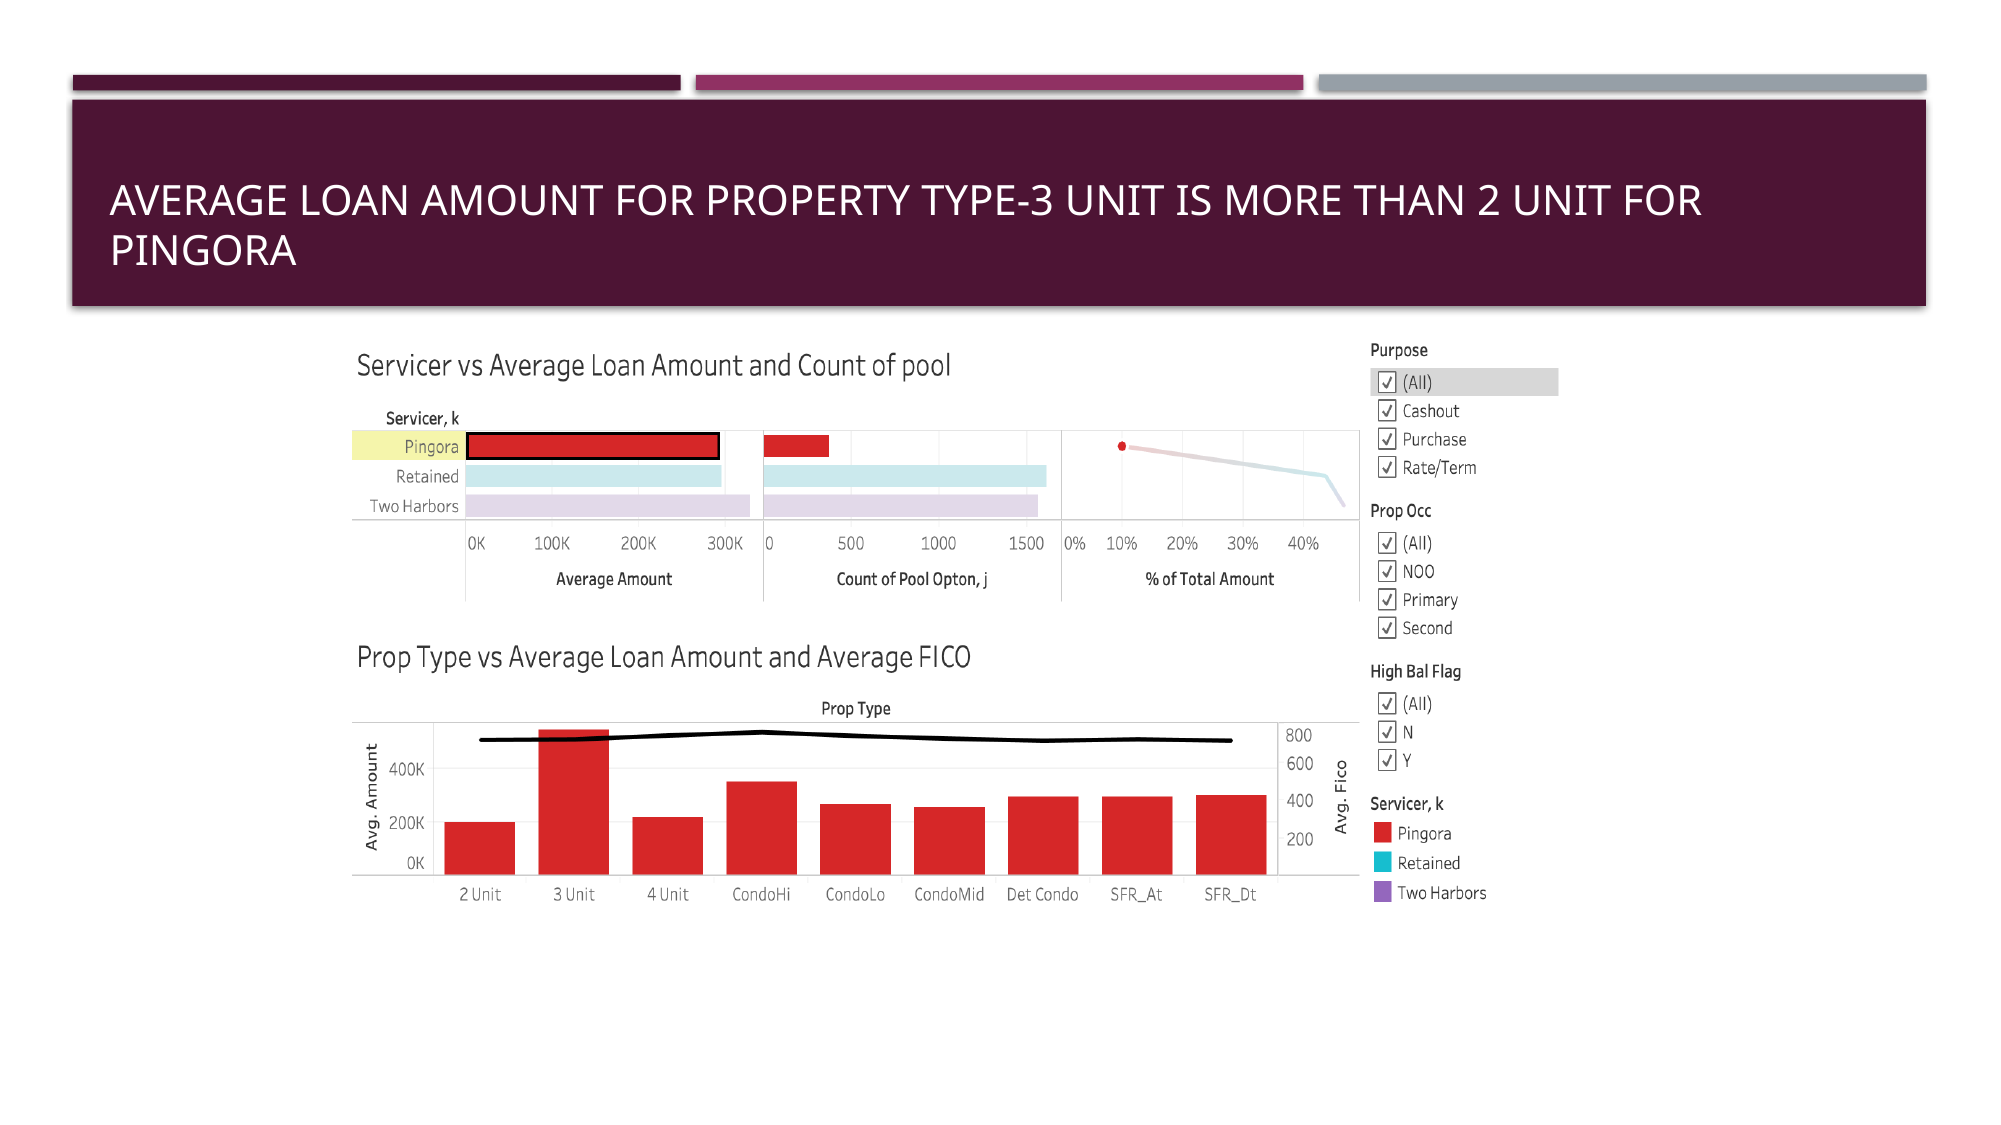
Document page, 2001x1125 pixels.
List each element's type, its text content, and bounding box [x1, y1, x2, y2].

picture [344, 328, 1563, 921]
text_box [278, 886, 1720, 947]
title Average Loan Amount for Property Type-3 Unit is more than 2 Unit for Pingora [94, 119, 1904, 282]
